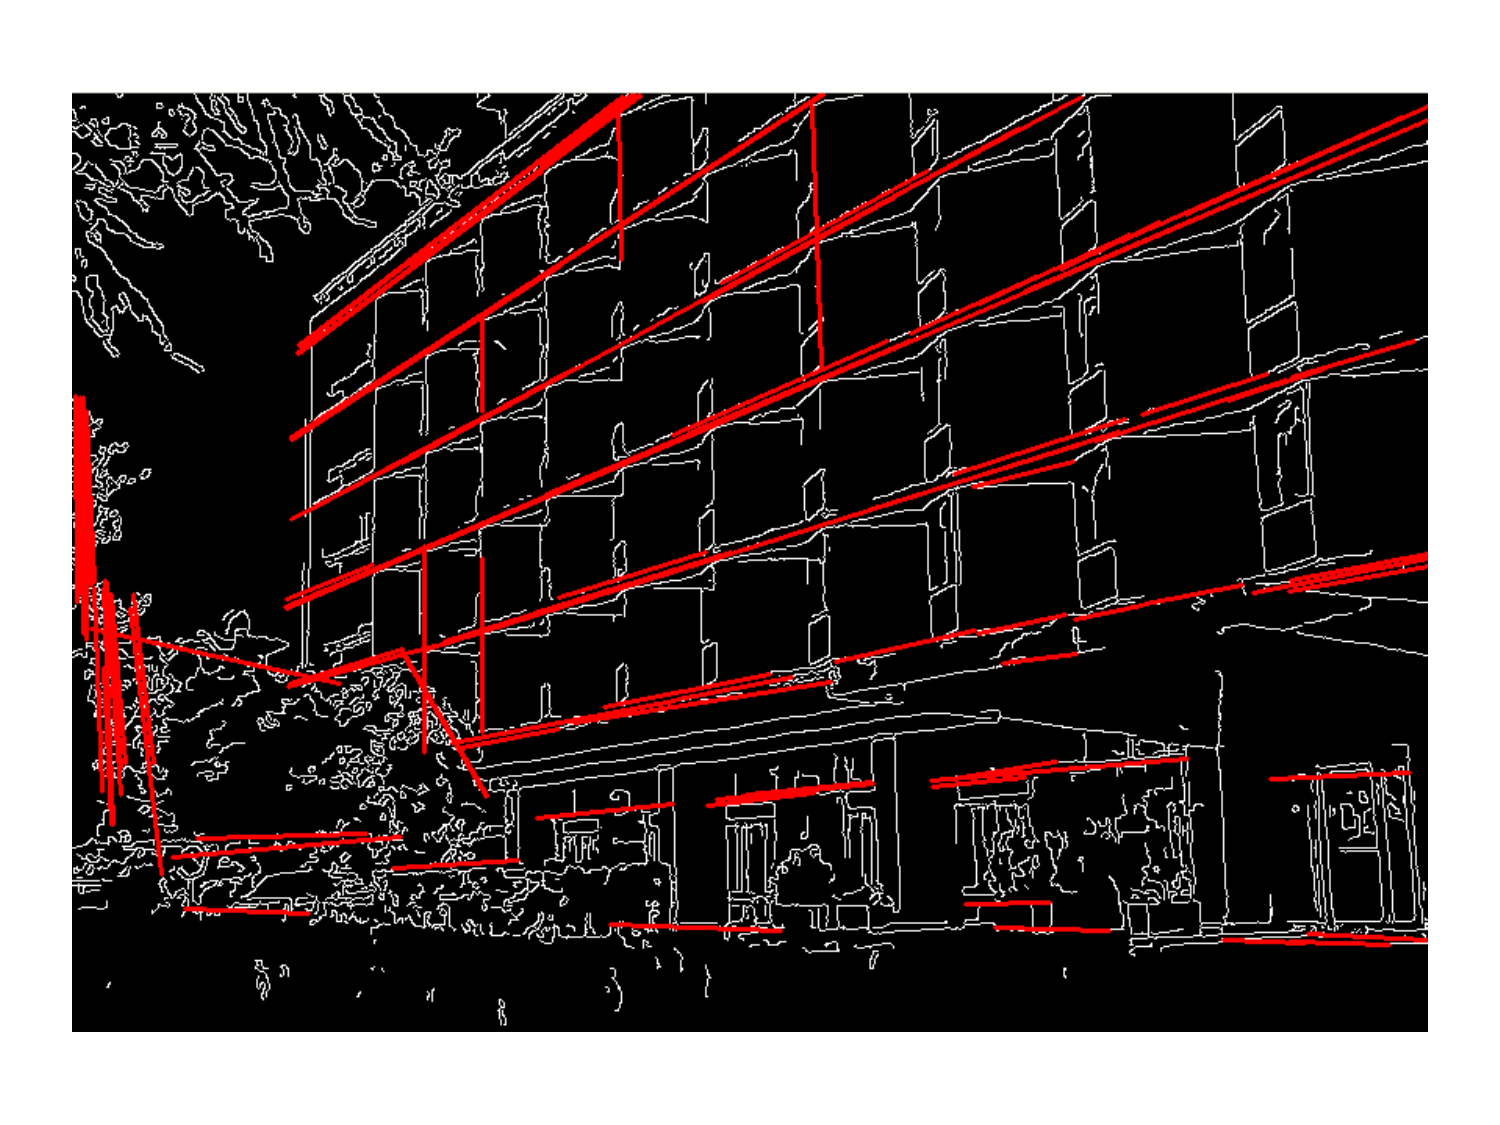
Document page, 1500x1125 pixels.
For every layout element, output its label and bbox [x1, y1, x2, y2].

picture [72, 92, 1428, 1033]
